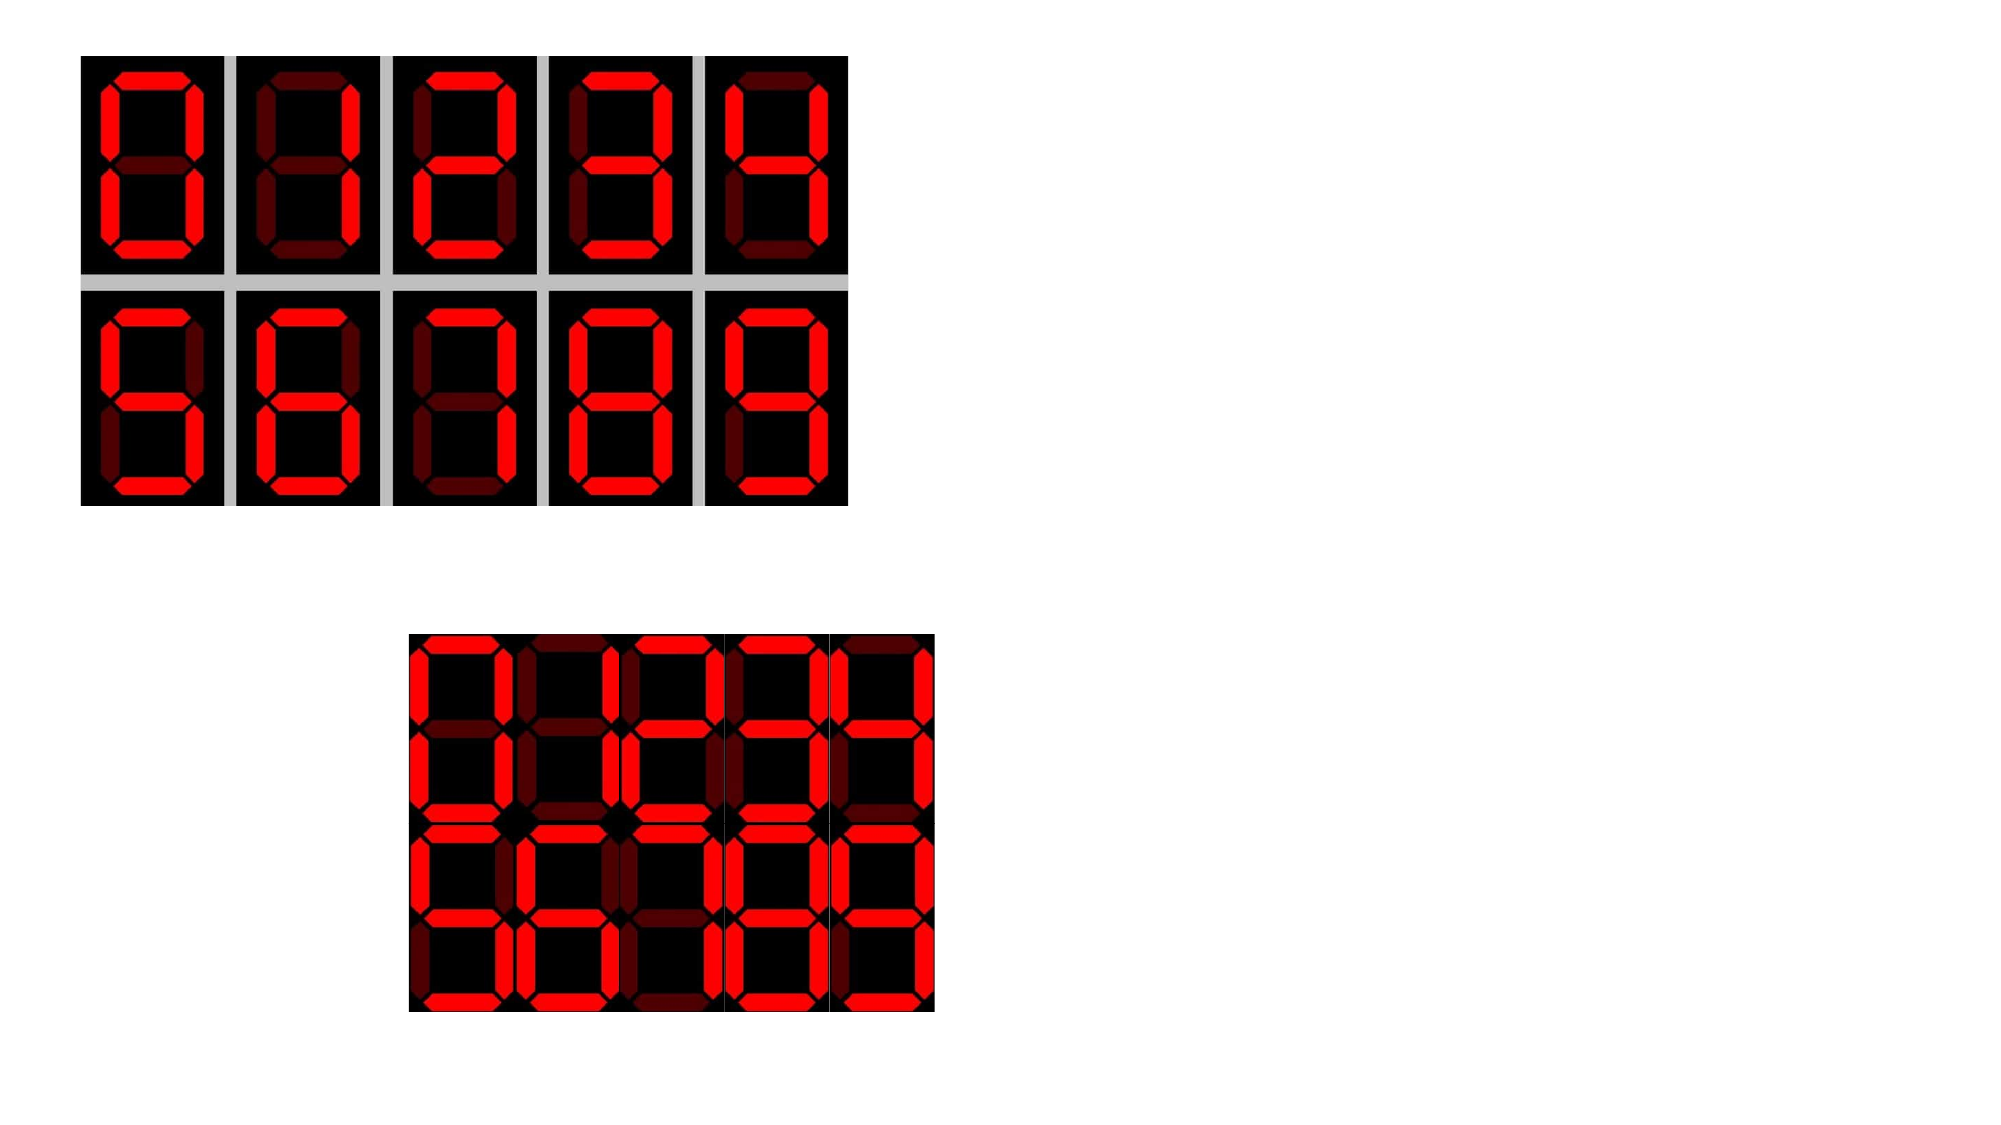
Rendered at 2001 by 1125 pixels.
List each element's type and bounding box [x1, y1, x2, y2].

picture [408, 634, 936, 1012]
picture [80, 56, 849, 506]
